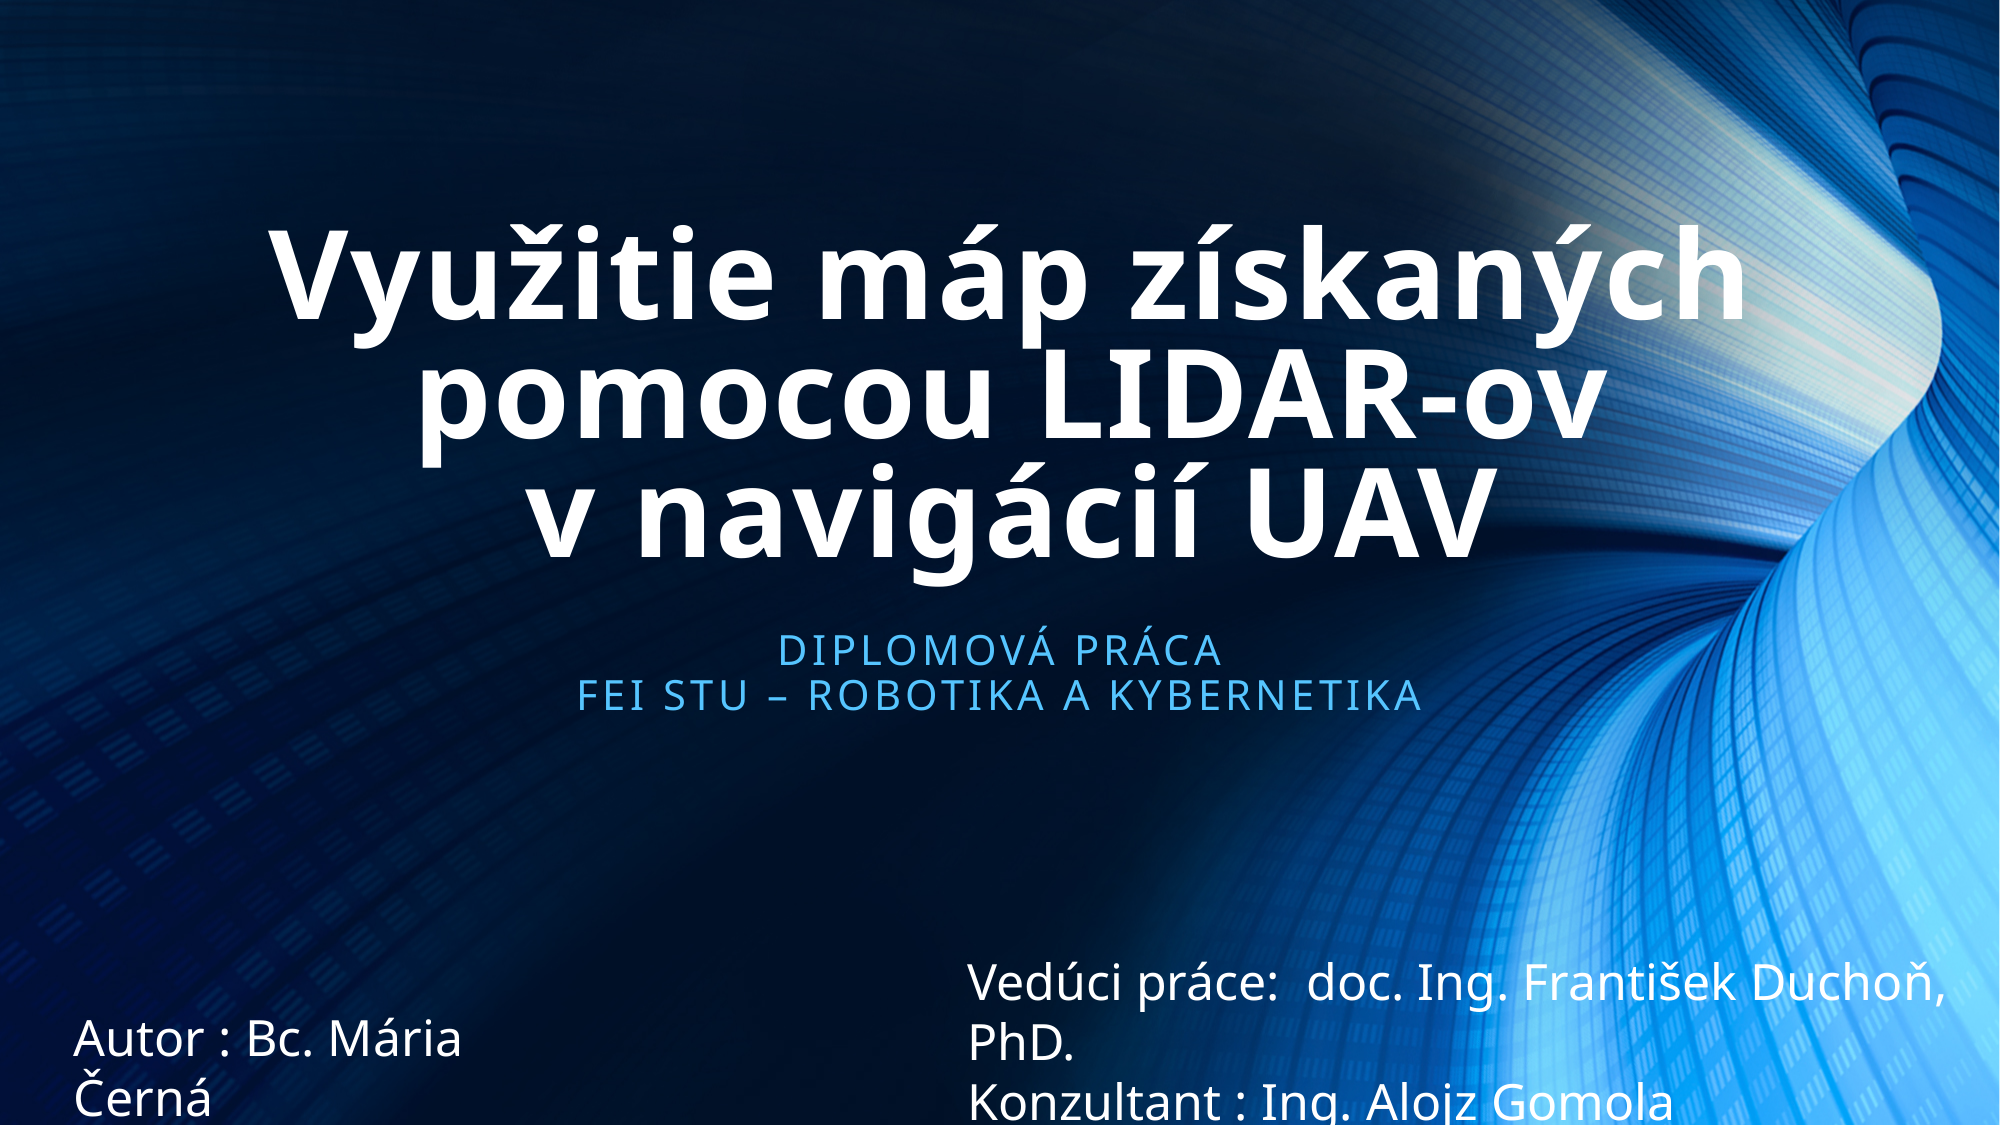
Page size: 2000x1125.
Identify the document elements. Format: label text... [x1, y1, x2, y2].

picture [0, 0, 2000, 1125]
subtitle Diplomová práca FEI STU – Robotika a kybernetika [324, 621, 1675, 728]
text_box Vedúci práce: doc. Ing. František Duchoň, PhD. Konzultant : Ing. Alojz Gomola [952, 943, 2000, 1125]
text_box Autor : Bc. Mária Černá [58, 998, 591, 1125]
title Využitie máp získaných pomocou LIDAR-ov v navigácií UAV [233, 113, 1792, 589]
